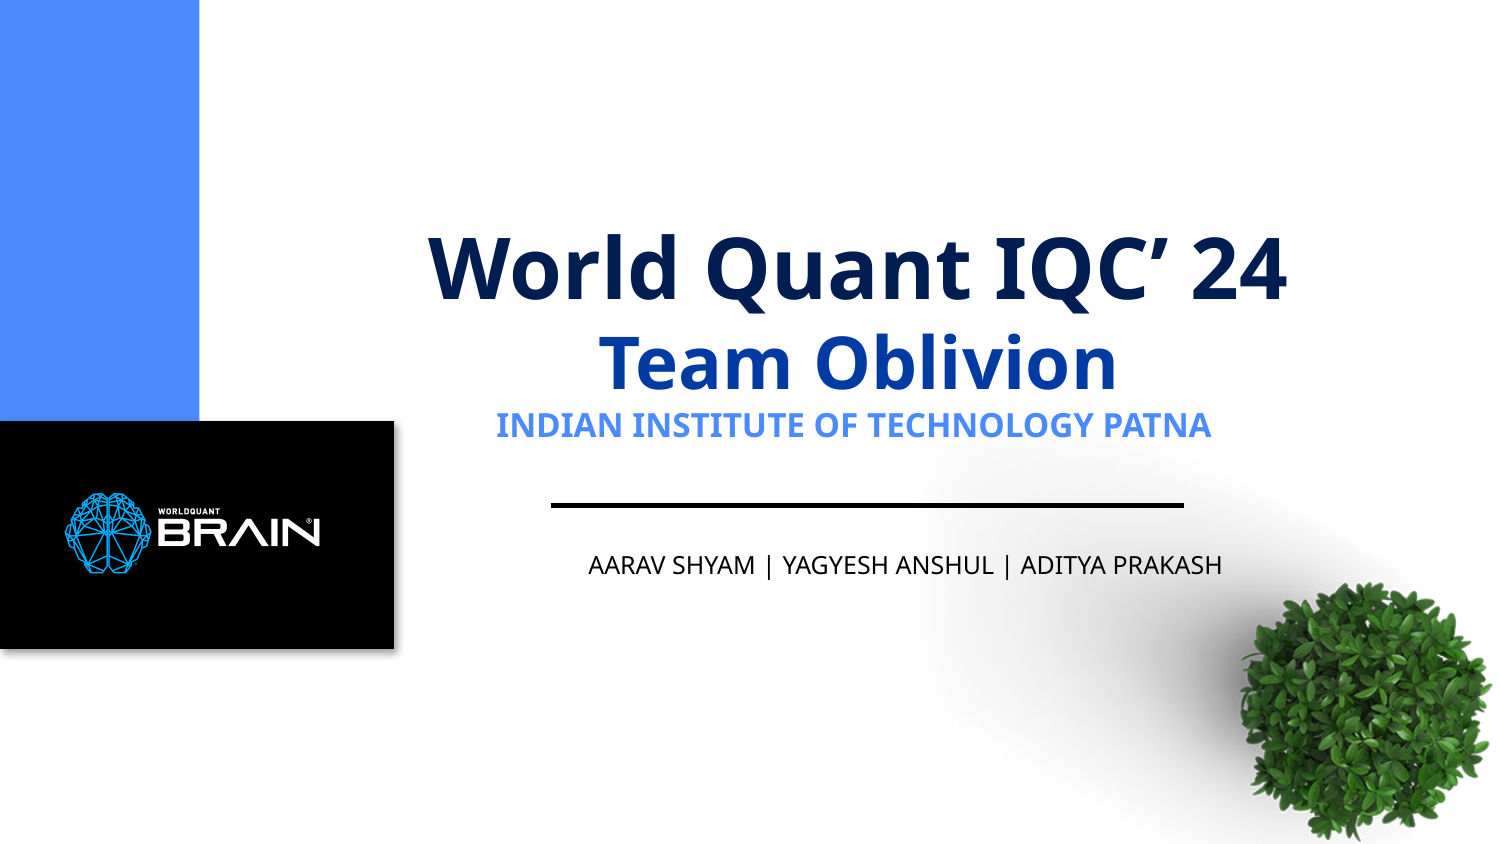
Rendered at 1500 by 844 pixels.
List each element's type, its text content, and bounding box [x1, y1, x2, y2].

picture [4, 426, 388, 643]
picture [901, 387, 1496, 844]
text_box AARAV SHYAM | YAGYESH ANSHUL | ADITYA PRAKASH [403, 534, 896, 597]
text_box World Quant IQC’ 24 Team Oblivion INDIAN INSTITUTE OF TECHNOLOGY PATNA [222, 0, 1496, 459]
